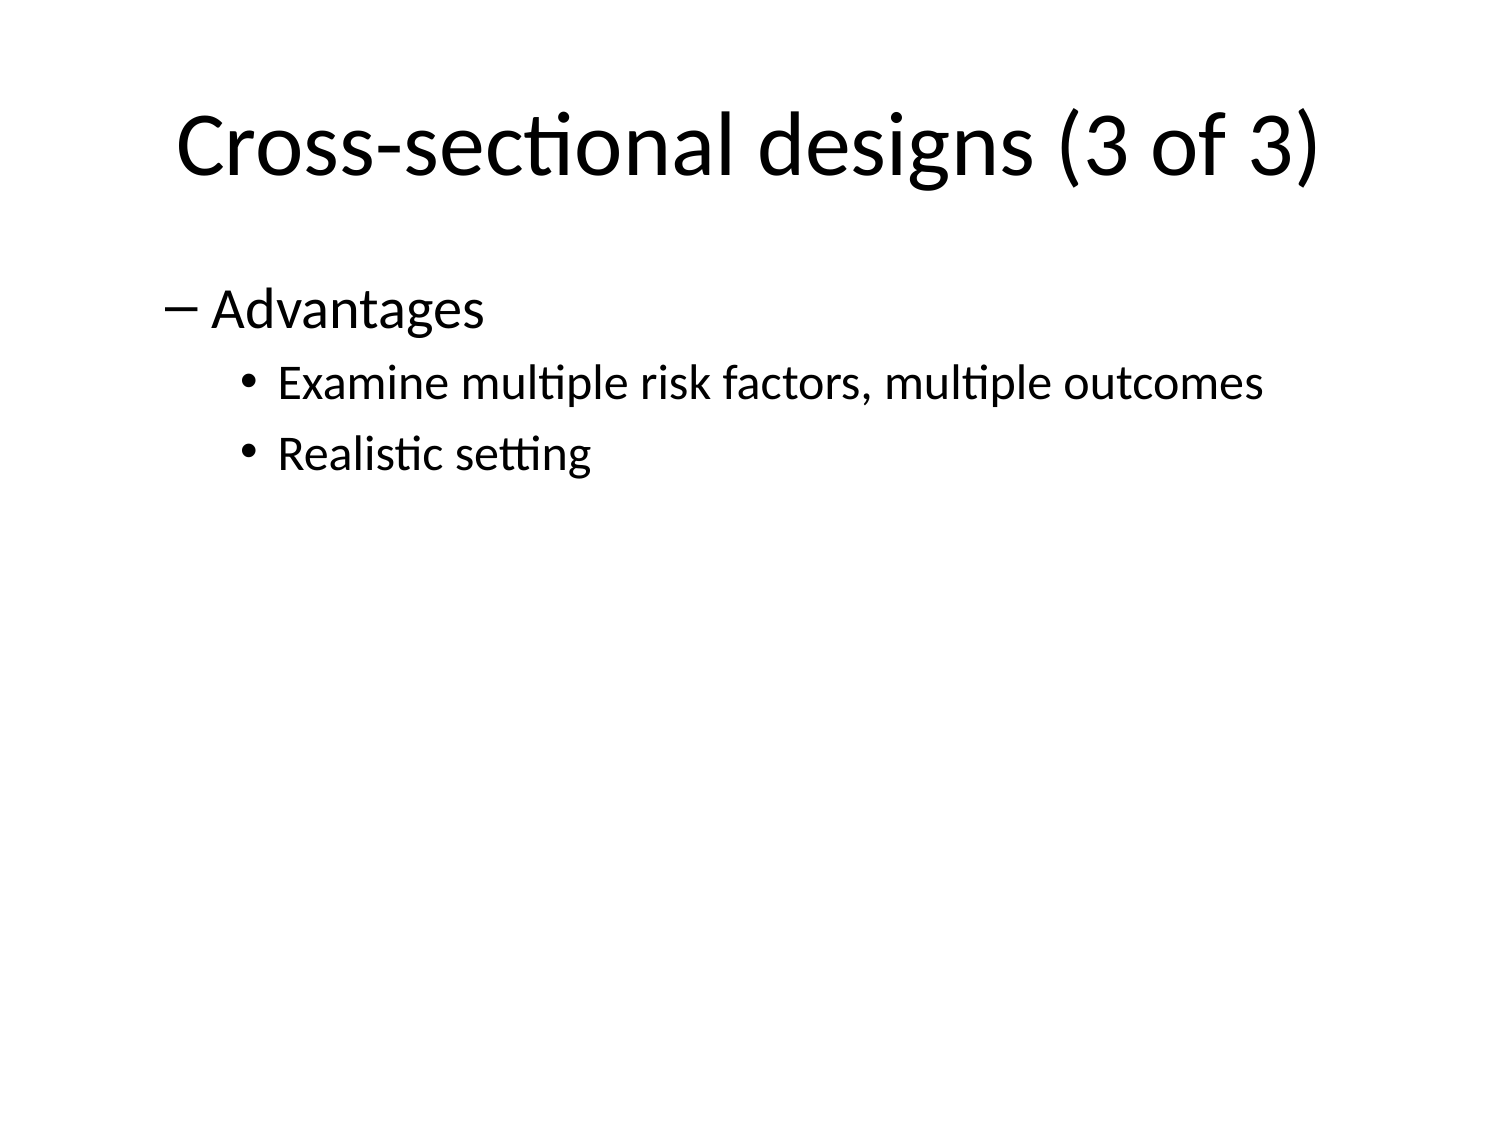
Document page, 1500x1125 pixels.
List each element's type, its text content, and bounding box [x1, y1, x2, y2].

title Cross-sectional designs (3 of 3) [75, 45, 1425, 233]
list Advantages Examine multiple risk factors, multiple outcomes Realistic setting [75, 262, 1425, 1005]
